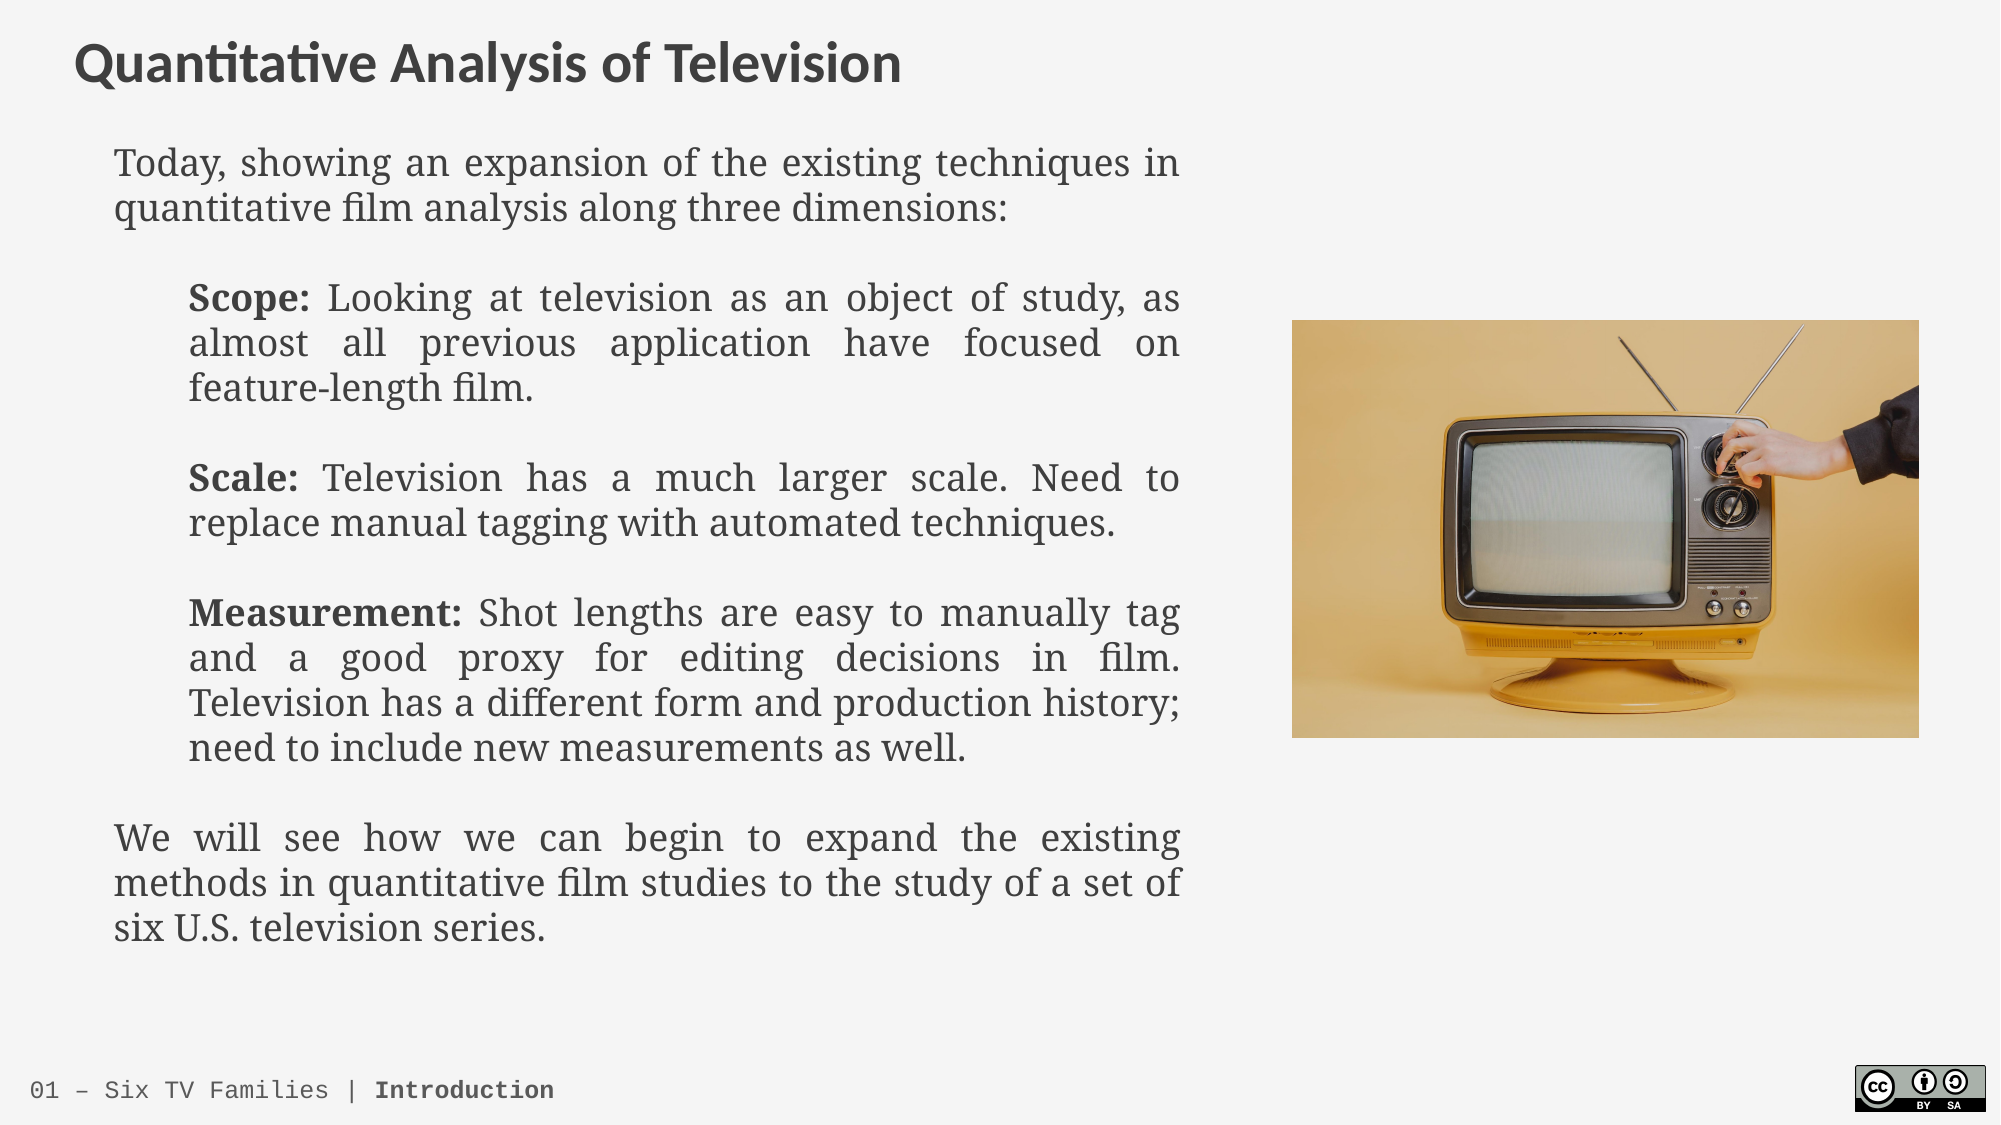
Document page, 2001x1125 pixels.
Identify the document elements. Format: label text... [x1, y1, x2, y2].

picture [1292, 320, 1919, 738]
text_box Quantitative Analysis of Television [59, 16, 1442, 102]
text_box Today, showing an expansion of the existing techniques in quantitative film analysis along three dimensions: Scope: Looking at television as an object of study, as almost all previous application have focused on feature-length film. Scale: Television has a much larger scale. Need to replace manual tagging with automated techniques. Measurement: Shot lengths are easy to manually tag and a good proxy for editing decisions in film. Television has a different form and production history; need to include new measurements as well. We will see how we can begin to expand the existing methods in quantitative film studies to the study of a set of six U.S. television series. [98, 131, 1197, 957]
text_box 01 – Six TV Families | Introduction [14, 1066, 780, 1111]
picture [1855, 1065, 1986, 1112]
